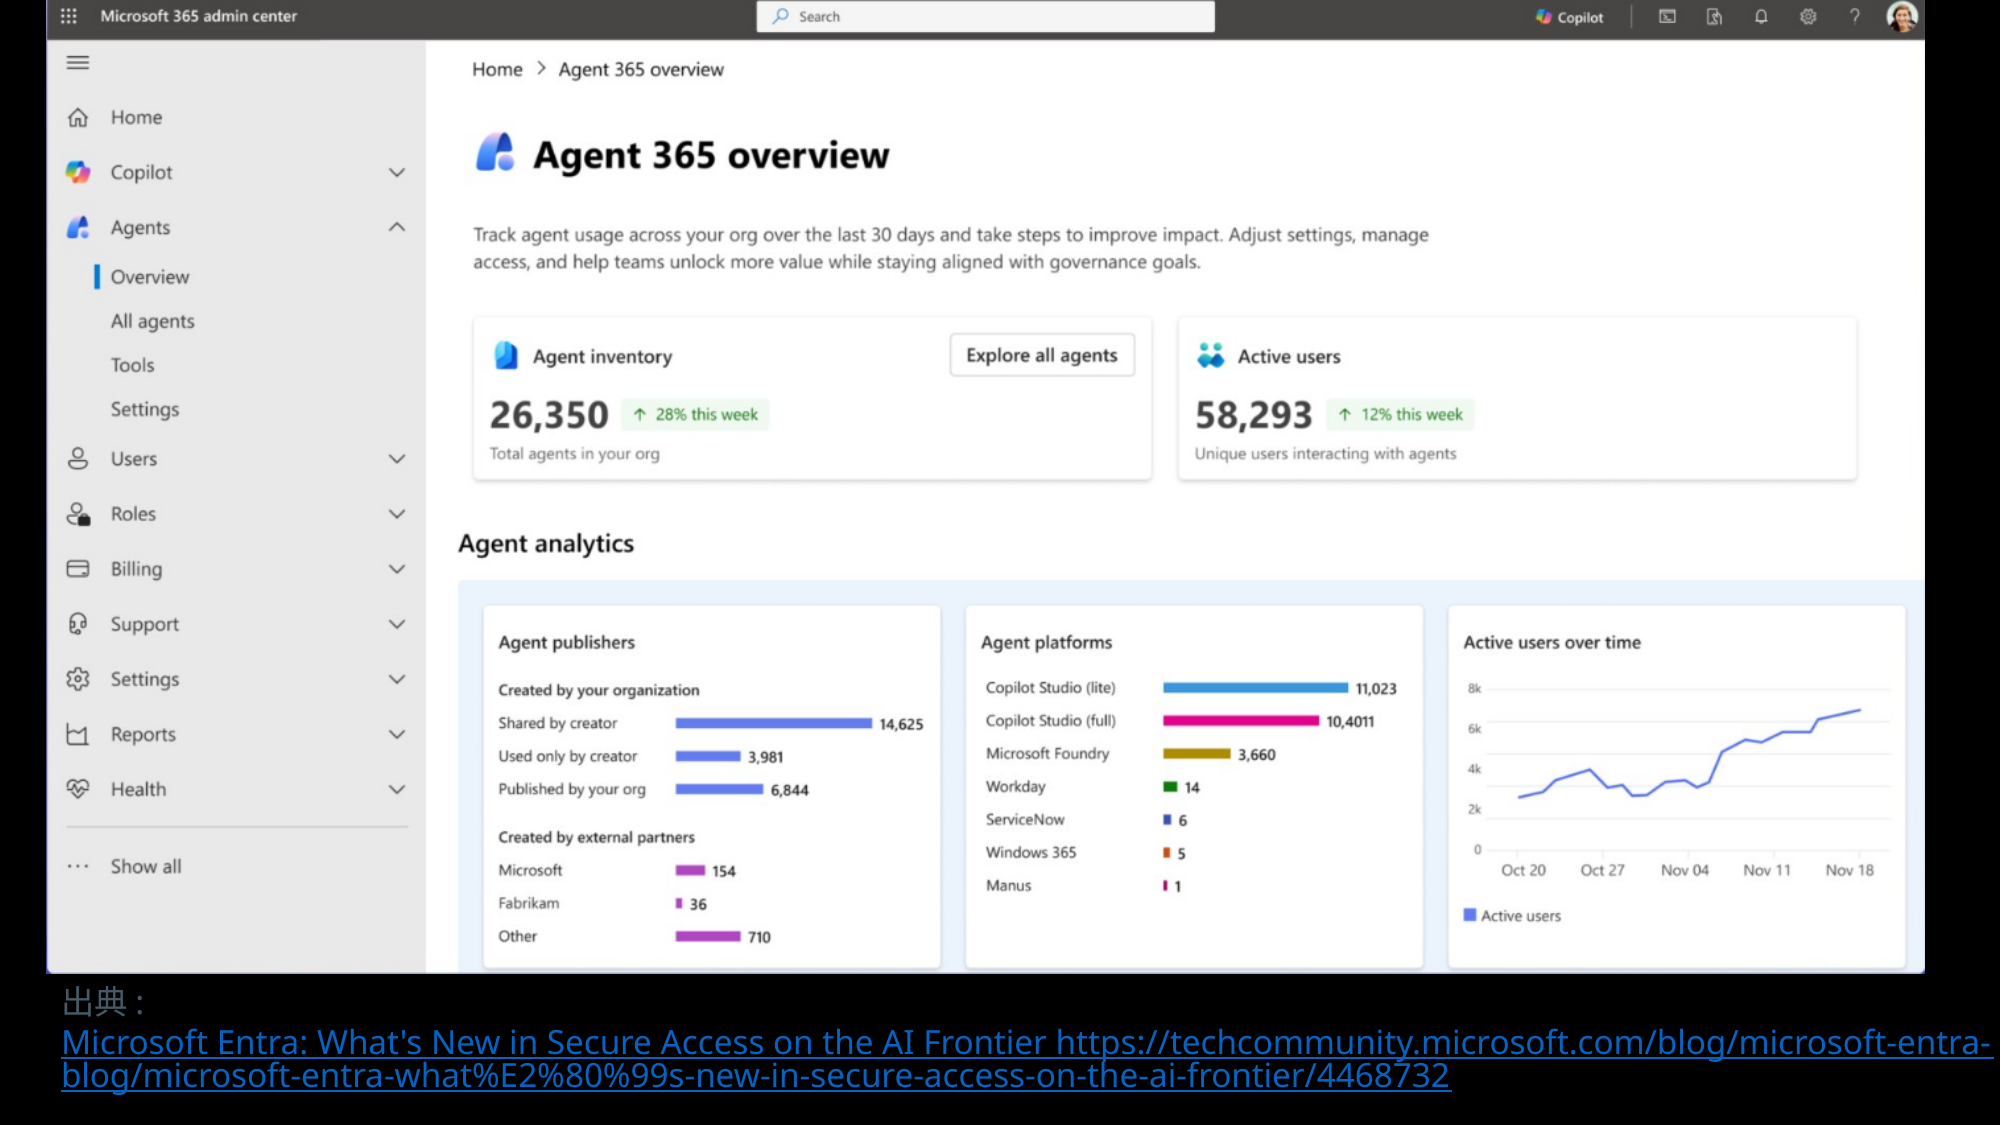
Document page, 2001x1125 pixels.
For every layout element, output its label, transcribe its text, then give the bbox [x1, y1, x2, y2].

picture [46, 0, 1925, 974]
text_box 出典: Microsoft Entra: What's New in Secure Access on the AI Frontier https://techcommunity.microsoft.com/blog/microsoft-entra-blog/microsoft-entra-what%E2%80%99s-new-in-secure-access-on-the-ai-frontier/4468732 [46, 973, 2000, 1074]
